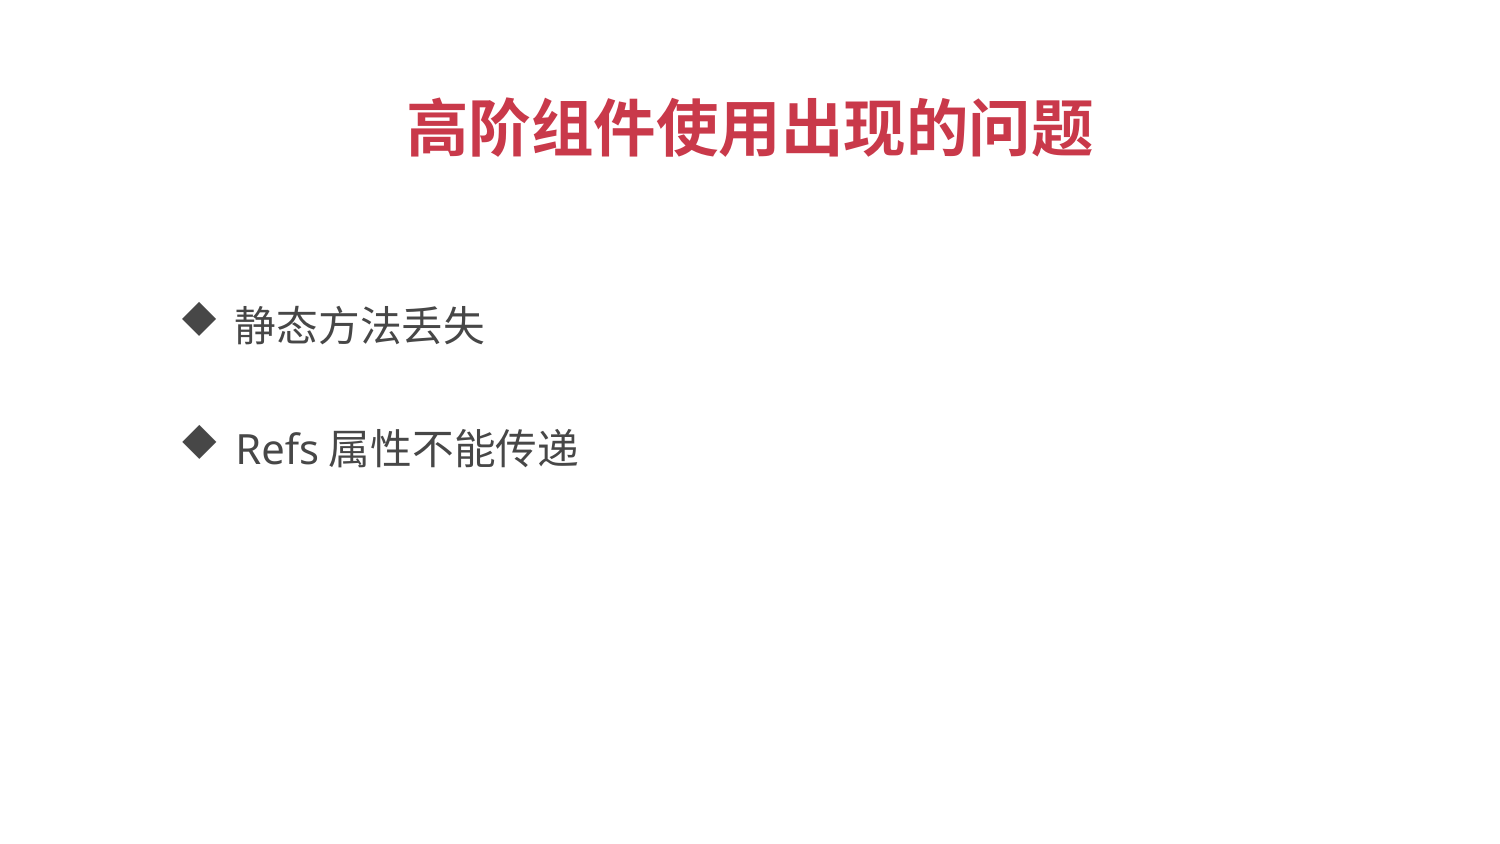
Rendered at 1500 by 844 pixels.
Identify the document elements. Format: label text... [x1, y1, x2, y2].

text_box 静态方法丢失 [88, 292, 1494, 358]
text_box Refs属性不能传递 [89, 415, 1495, 481]
text_box 高阶组件使用出现的问题 [391, 81, 1109, 172]
